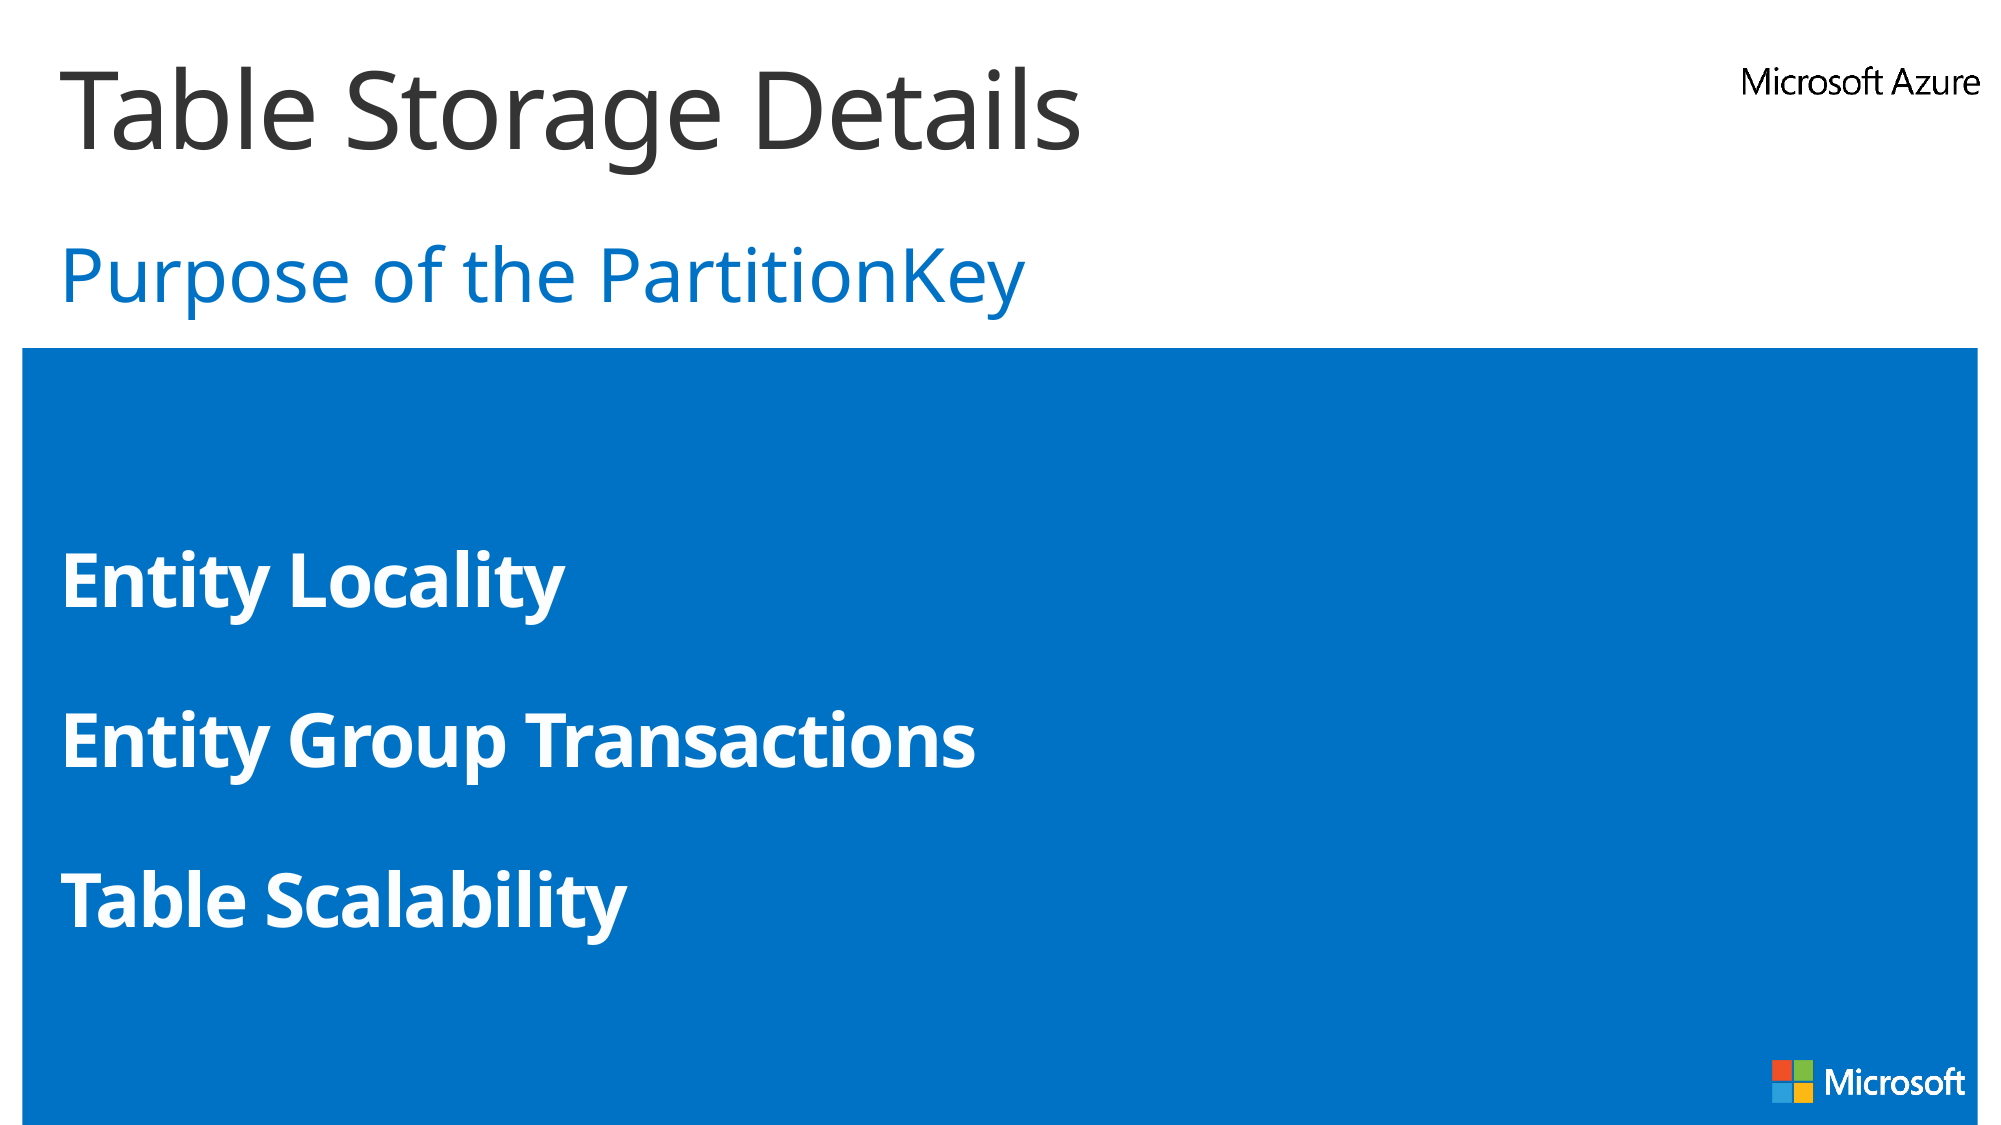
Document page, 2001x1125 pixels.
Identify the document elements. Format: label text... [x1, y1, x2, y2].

list Entity Locality Entity Group Transactions Table Scalability [45, 380, 1951, 1050]
list Purpose of the PartitionKey [45, 230, 1666, 336]
picture [1772, 1060, 1965, 1103]
picture [1724, 49, 1998, 113]
title Table Storage Details [45, 48, 1665, 200]
